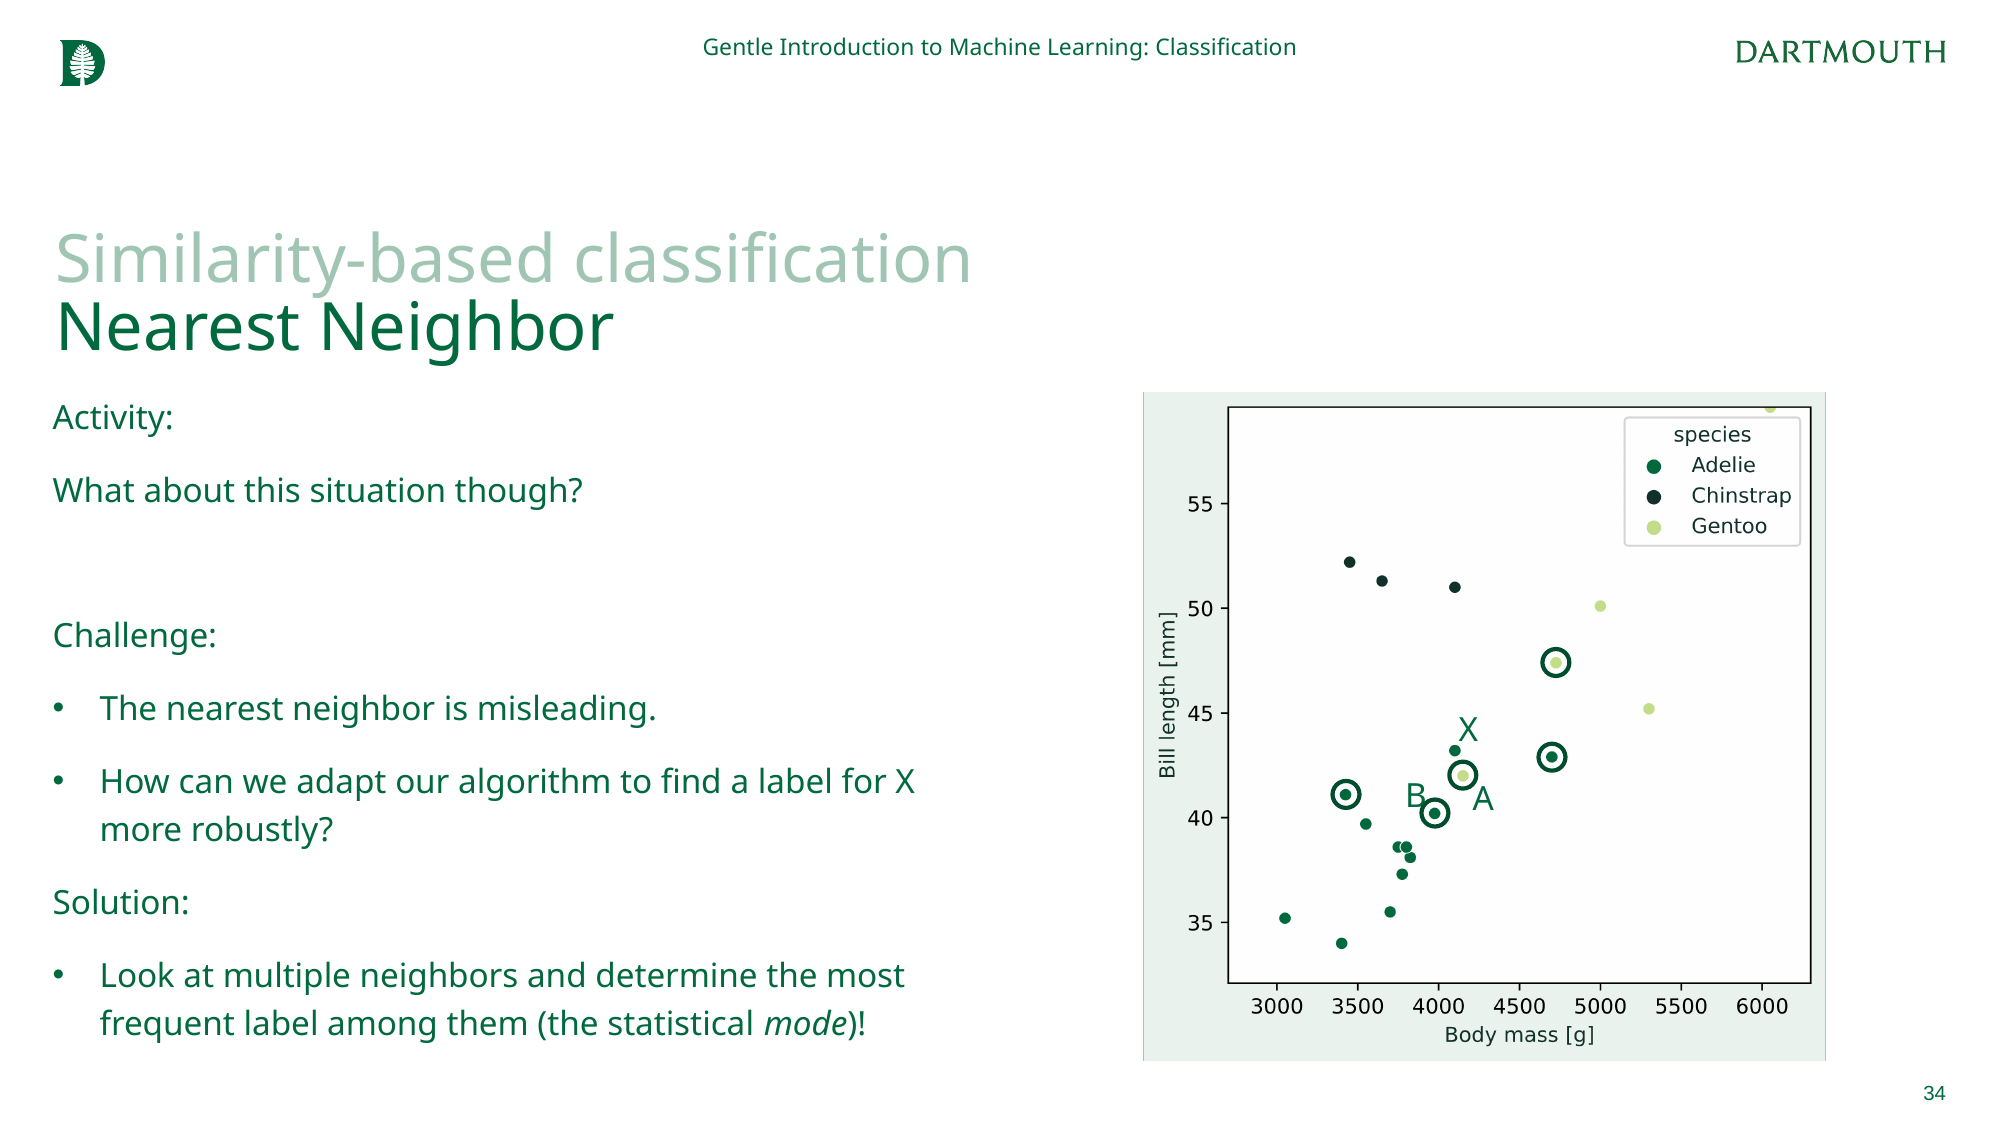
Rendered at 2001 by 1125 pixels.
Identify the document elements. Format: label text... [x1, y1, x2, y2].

list Activity: What about this situation though? Challenge: The nearest neighbor is misleading. How can we adapt our algorithm to find a label for X more robustly? Solution: Look at multiple neighbors and determine the most frequent label among them (the statistical mode)! [52, 388, 978, 1066]
picture [60, 40, 105, 86]
picture [1735, 39, 1947, 64]
slide_number 34 [1860, 1074, 1947, 1111]
footer Gentle Introduction to Machine Learning: Classification [390, 30, 1610, 66]
title Similarity-based classification Nearest Neighbor [55, 228, 1950, 380]
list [1143, 391, 1826, 1062]
